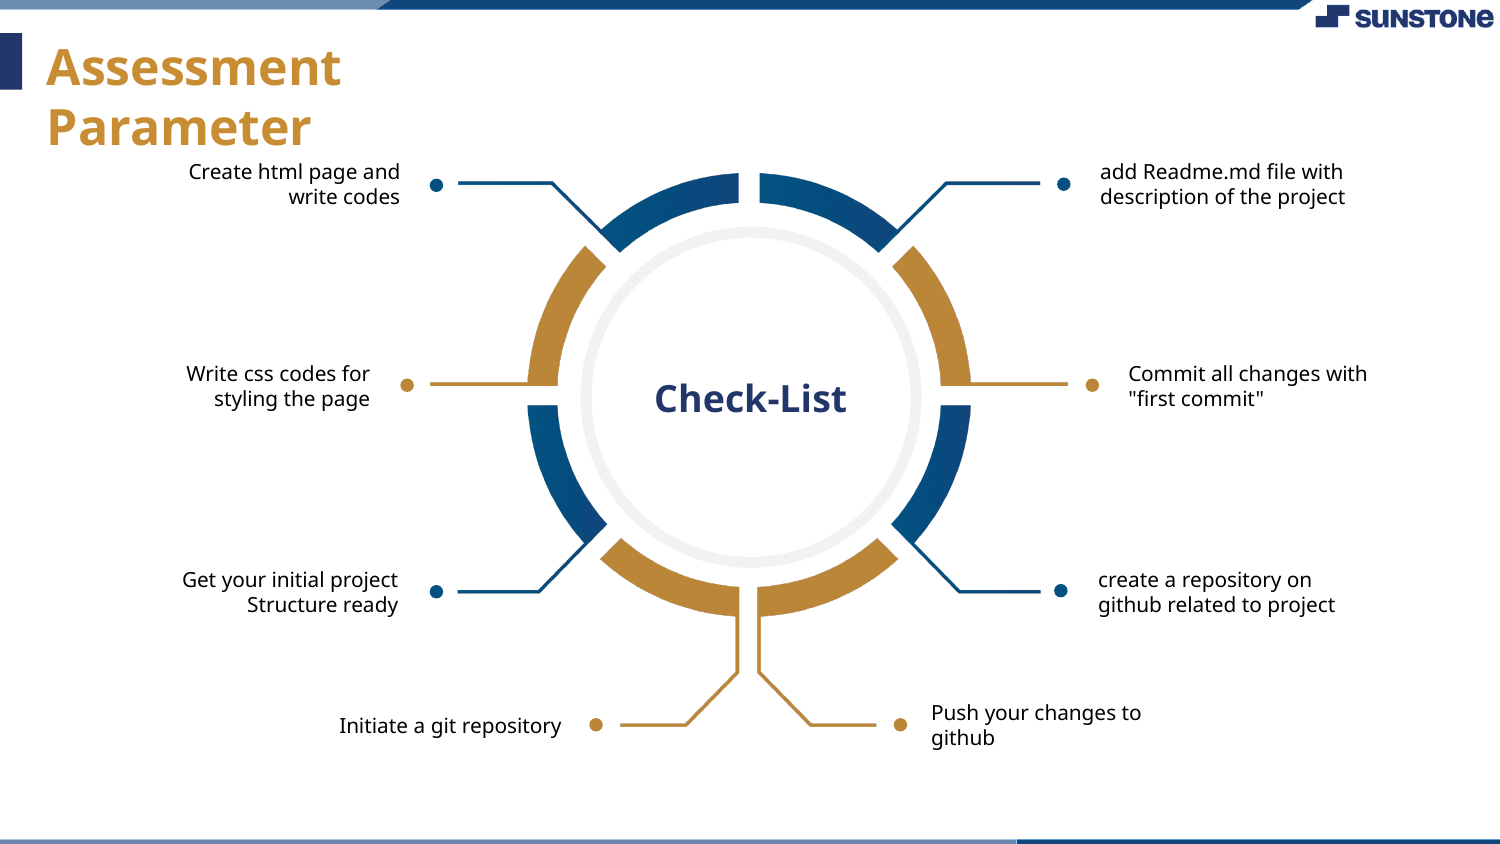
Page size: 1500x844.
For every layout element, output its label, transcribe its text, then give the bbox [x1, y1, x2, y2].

list add Readme.md file with description of the project [1085, 157, 1367, 211]
list Get your initial project Structure ready [131, 565, 414, 619]
list create a repository on github related to project [1083, 565, 1365, 619]
list Push your changes to github [916, 698, 1198, 752]
list Commit all changes with "first commit" [1113, 358, 1395, 412]
picture [0, 0, 1500, 844]
list Create html page and write codes [134, 171, 416, 211]
list Initiate a git repository [294, 698, 577, 752]
list Write css codes for styling the page [103, 358, 386, 412]
text_box Assessment Parameter [31, 20, 545, 171]
list Check-List [610, 371, 892, 424]
